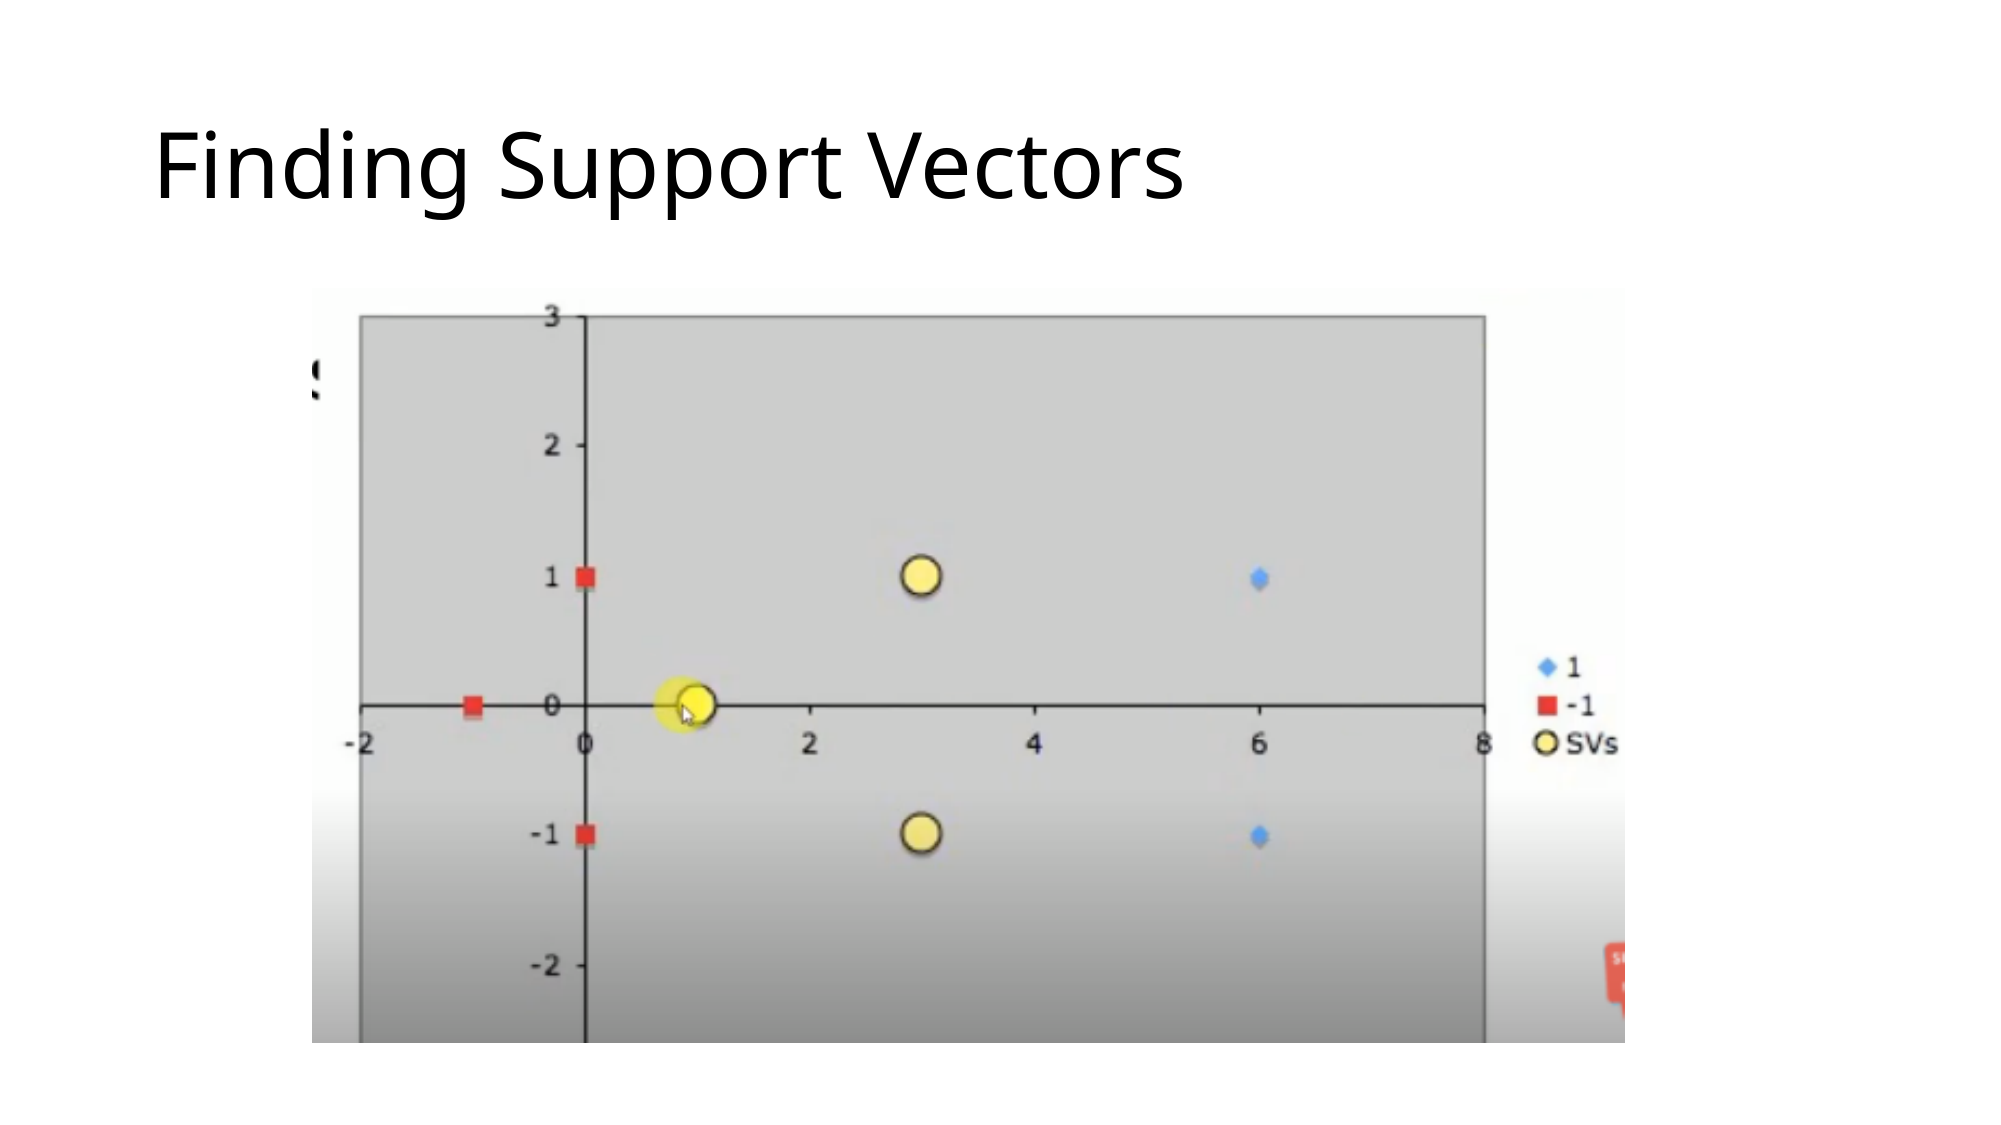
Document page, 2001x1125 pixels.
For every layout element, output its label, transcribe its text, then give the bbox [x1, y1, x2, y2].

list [312, 288, 1625, 1043]
title Finding Support Vectors [137, 59, 1863, 278]
